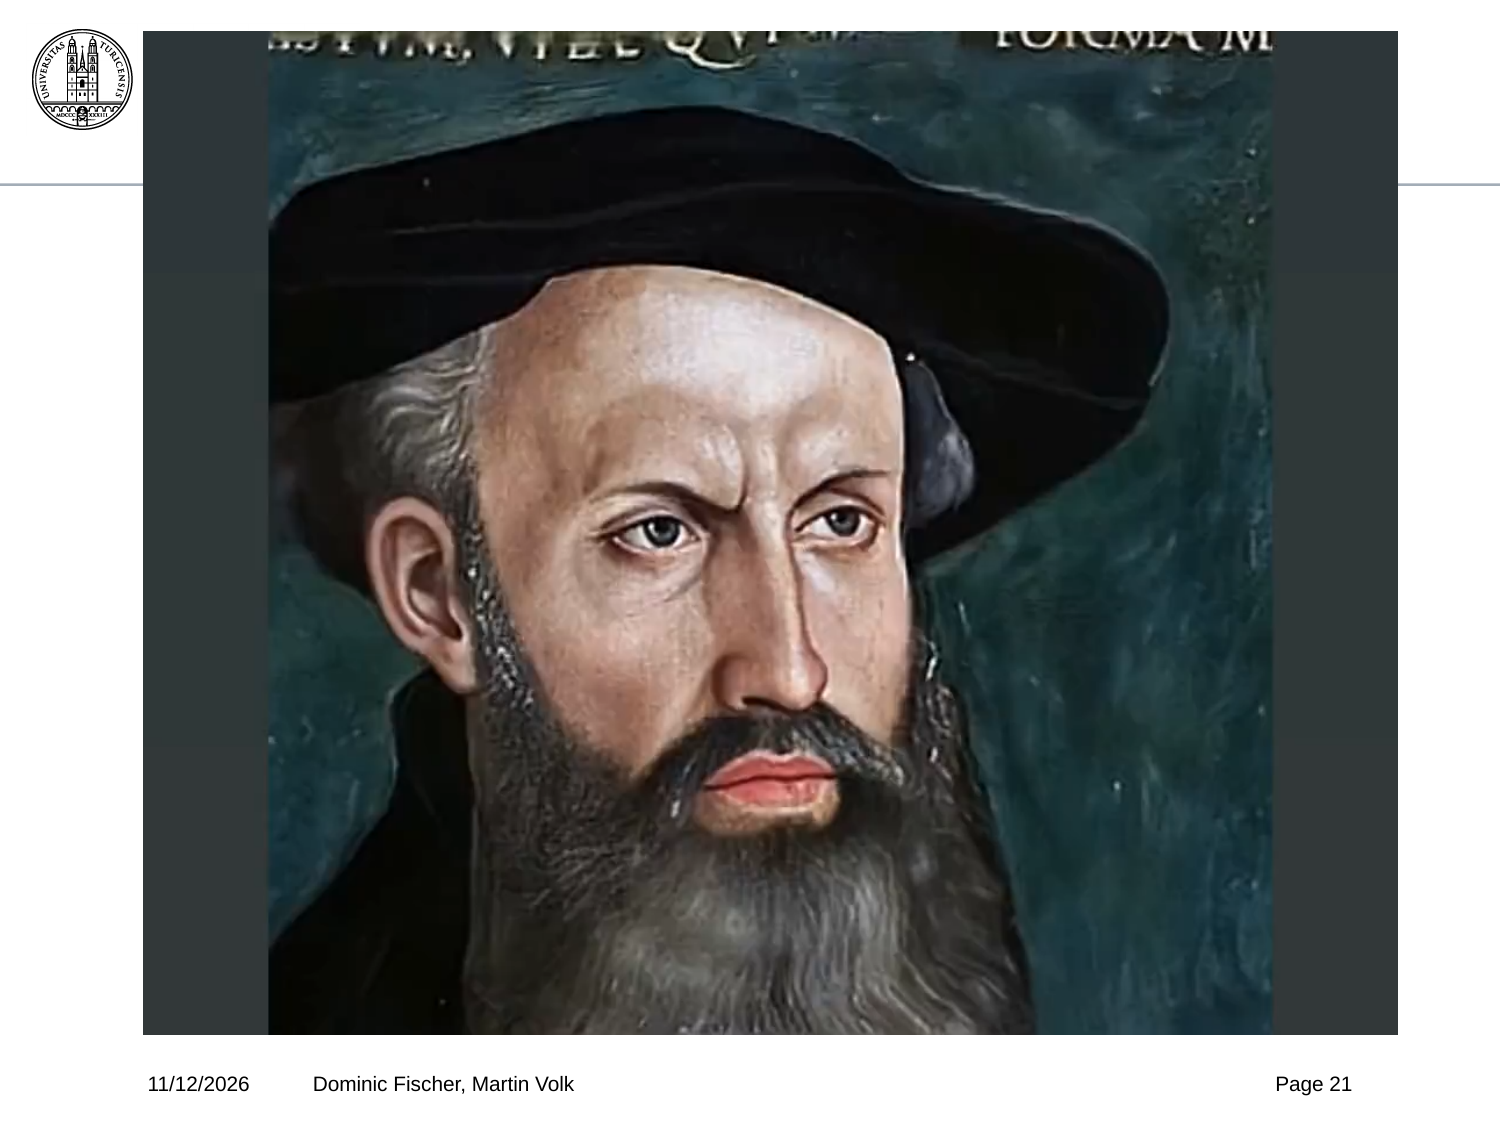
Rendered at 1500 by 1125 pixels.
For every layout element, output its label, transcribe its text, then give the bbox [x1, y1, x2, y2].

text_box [142, 30, 1399, 1036]
footer Dominic Fischer, Martin Volk [312, 1070, 1176, 1106]
slide_number Page 21 [1222, 1070, 1353, 1106]
picture [26, 23, 360, 136]
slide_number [147, 1070, 301, 1106]
